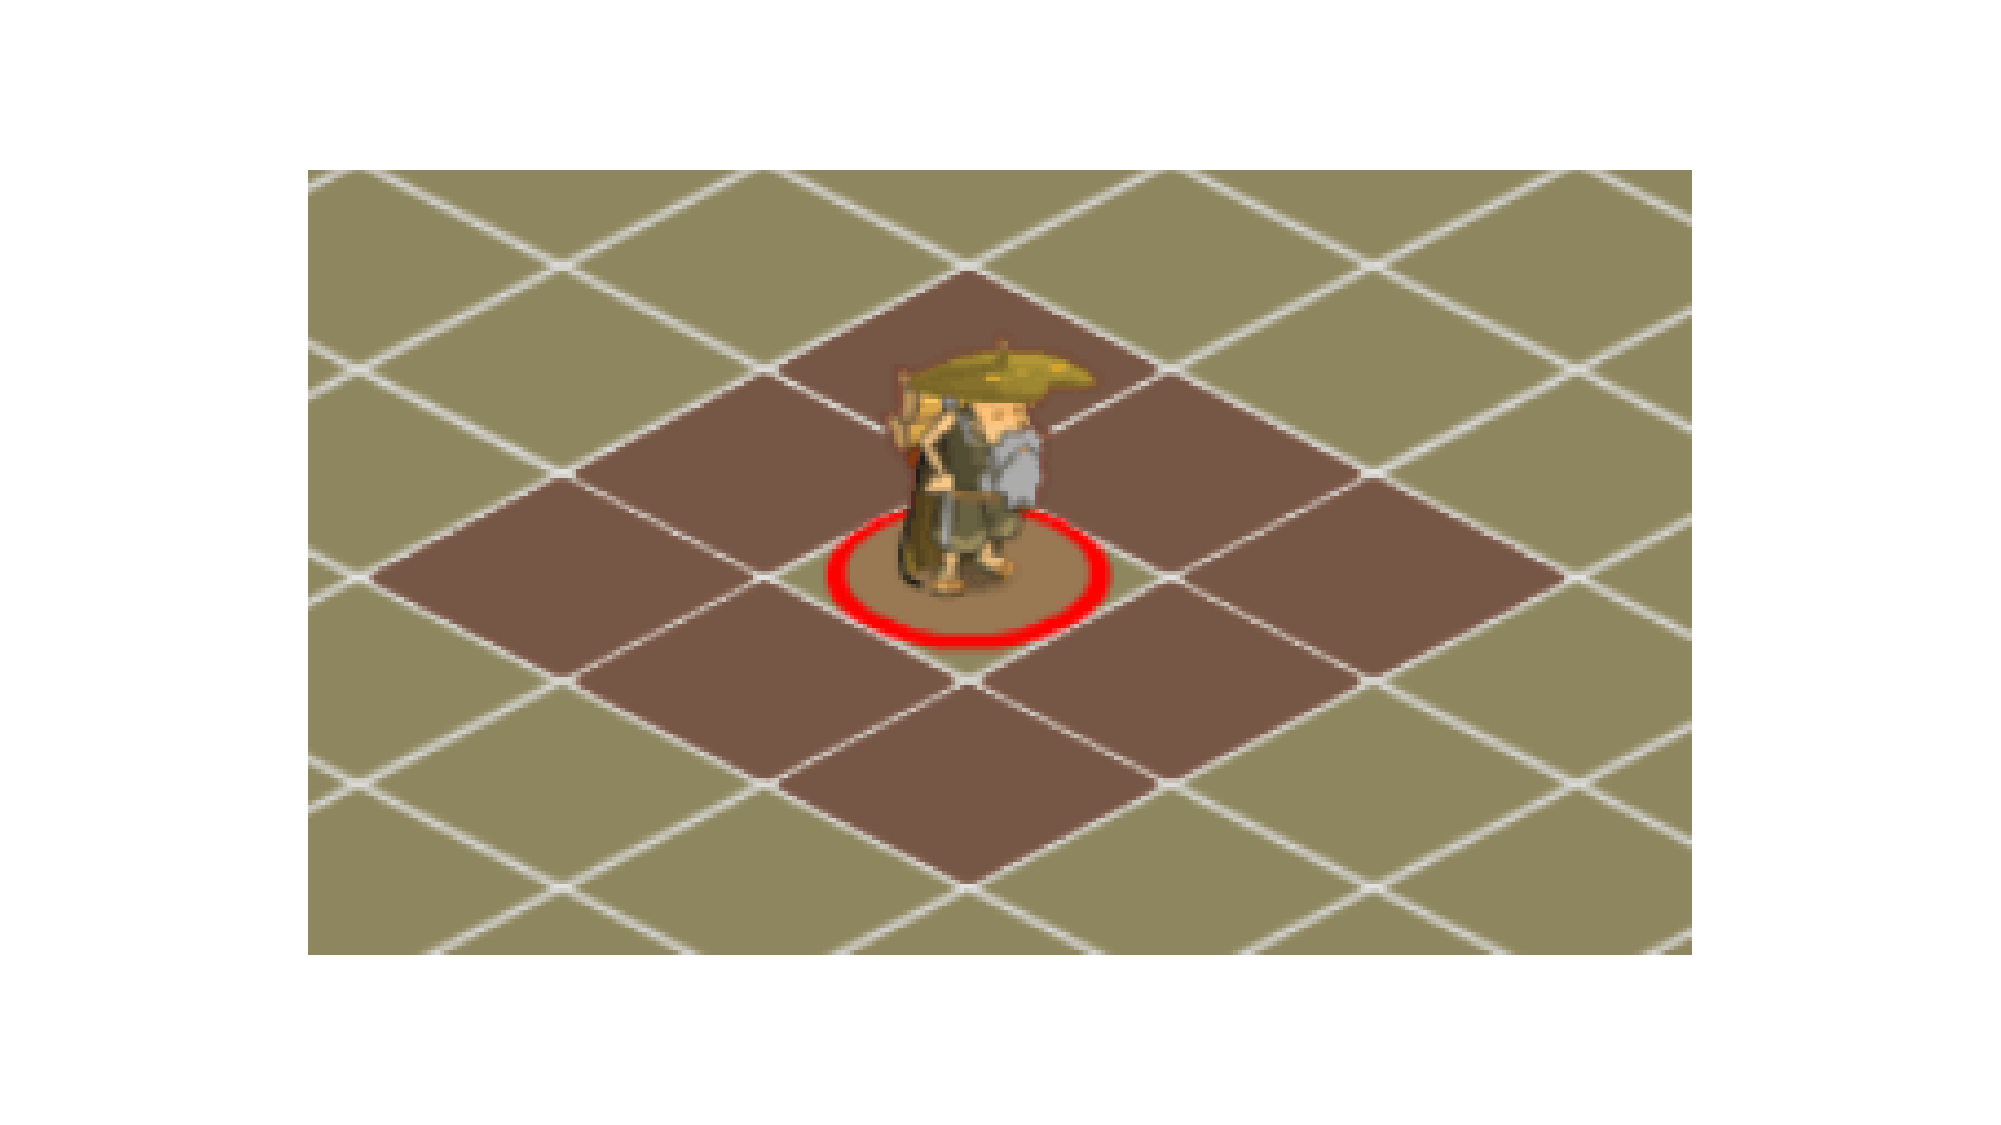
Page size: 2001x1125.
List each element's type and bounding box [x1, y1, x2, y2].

picture [308, 170, 1692, 955]
